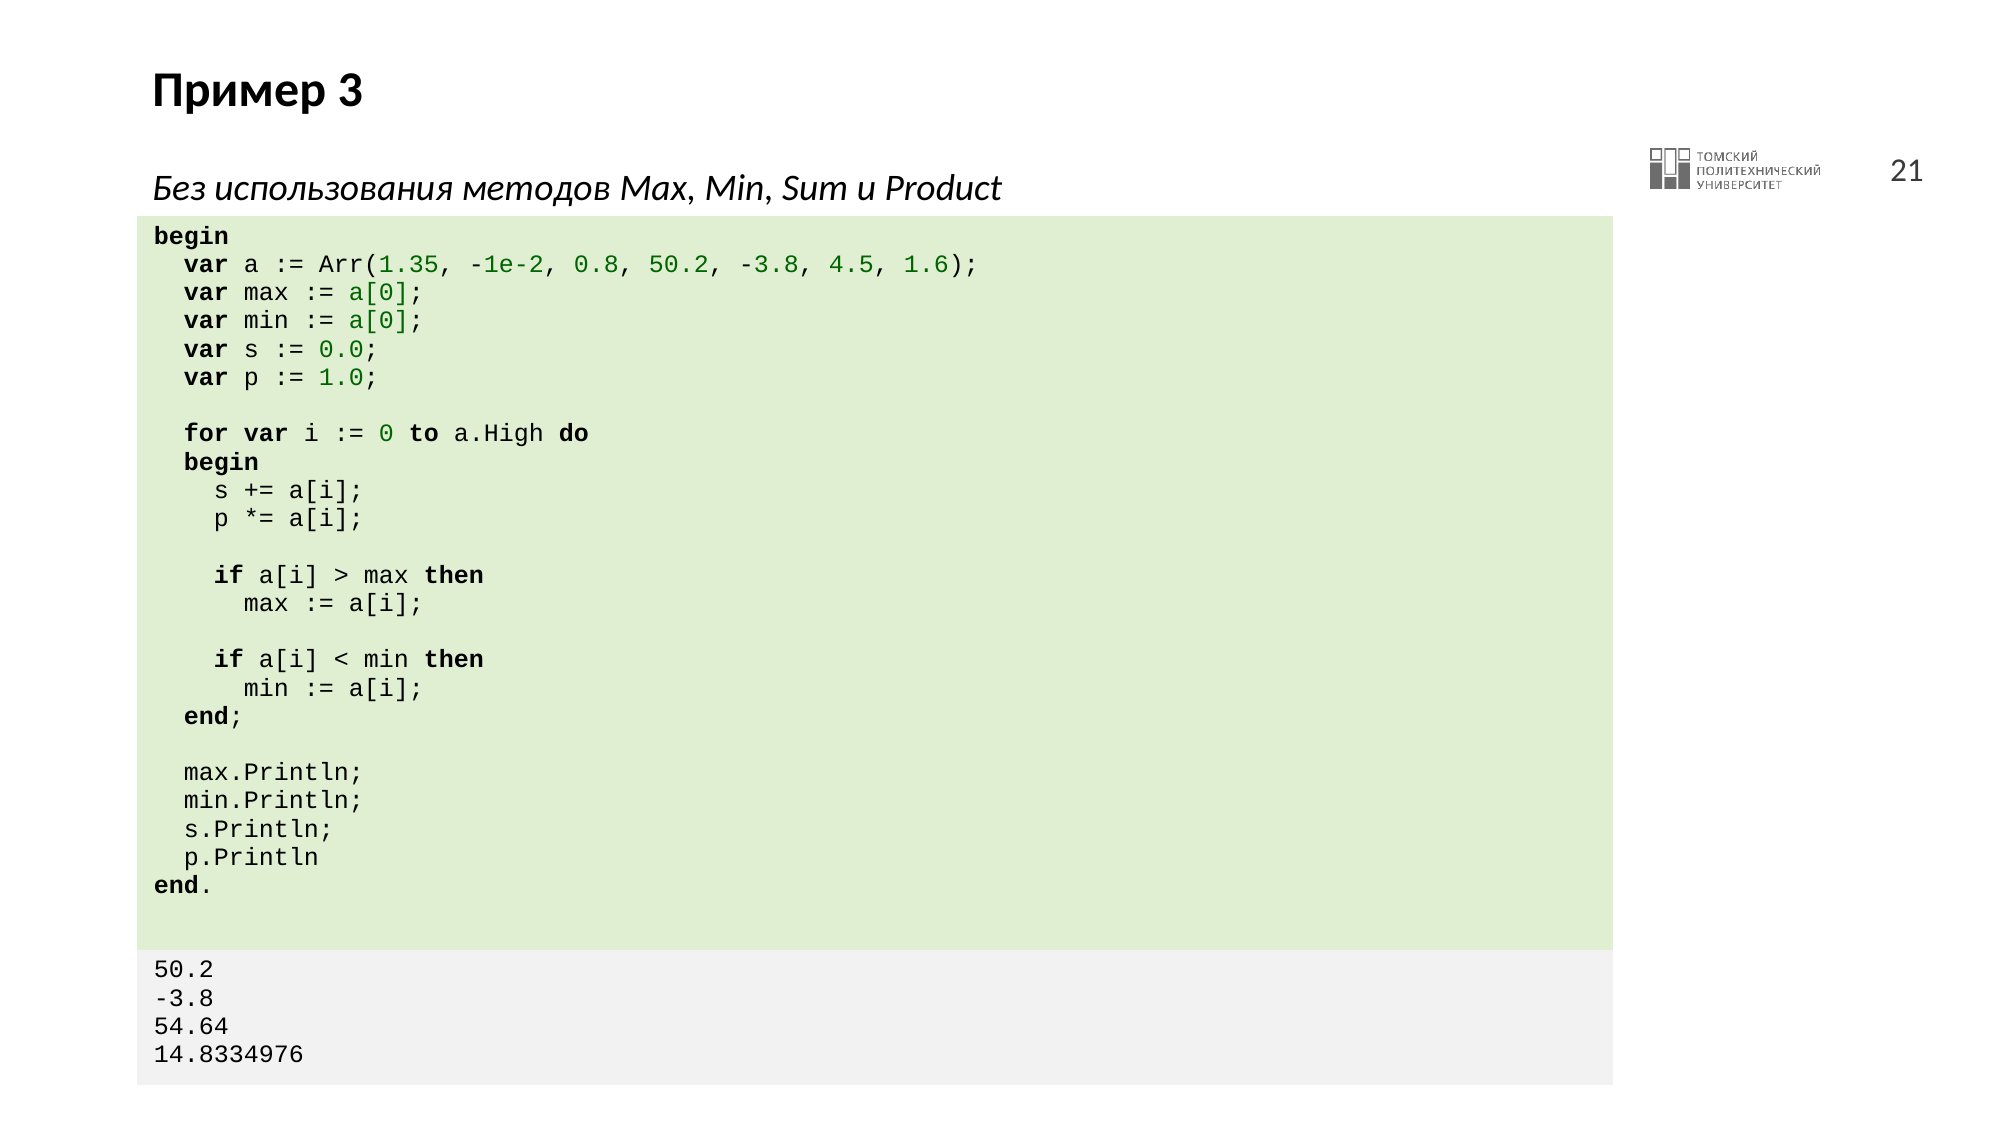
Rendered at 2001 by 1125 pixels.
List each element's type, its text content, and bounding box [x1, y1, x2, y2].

picture [1650, 148, 1820, 189]
title Пример 3 [137, 24, 1755, 156]
table_header begin var a := Arr(1.35, -1e-2, 0.8, 50.2, -3.8, 4.5, 1.6); var max := a[0]; var min := a[0]; var s := 0.0; var p := 1.0; for var i := 0 to a.High do begin s += a[i]; p *= a[i]; if a[i] > max then max := a[i]; if a[i] < min then min := a[i]; end; max.Println; min.Println; s.Println; p.Println end. [137, 216, 1613, 950]
table_cell 50.2 -3.8 54.64 14.8334976 [137, 950, 1613, 1085]
text_box Без использования методов Max, Min, Sum и Product [137, 155, 1614, 216]
